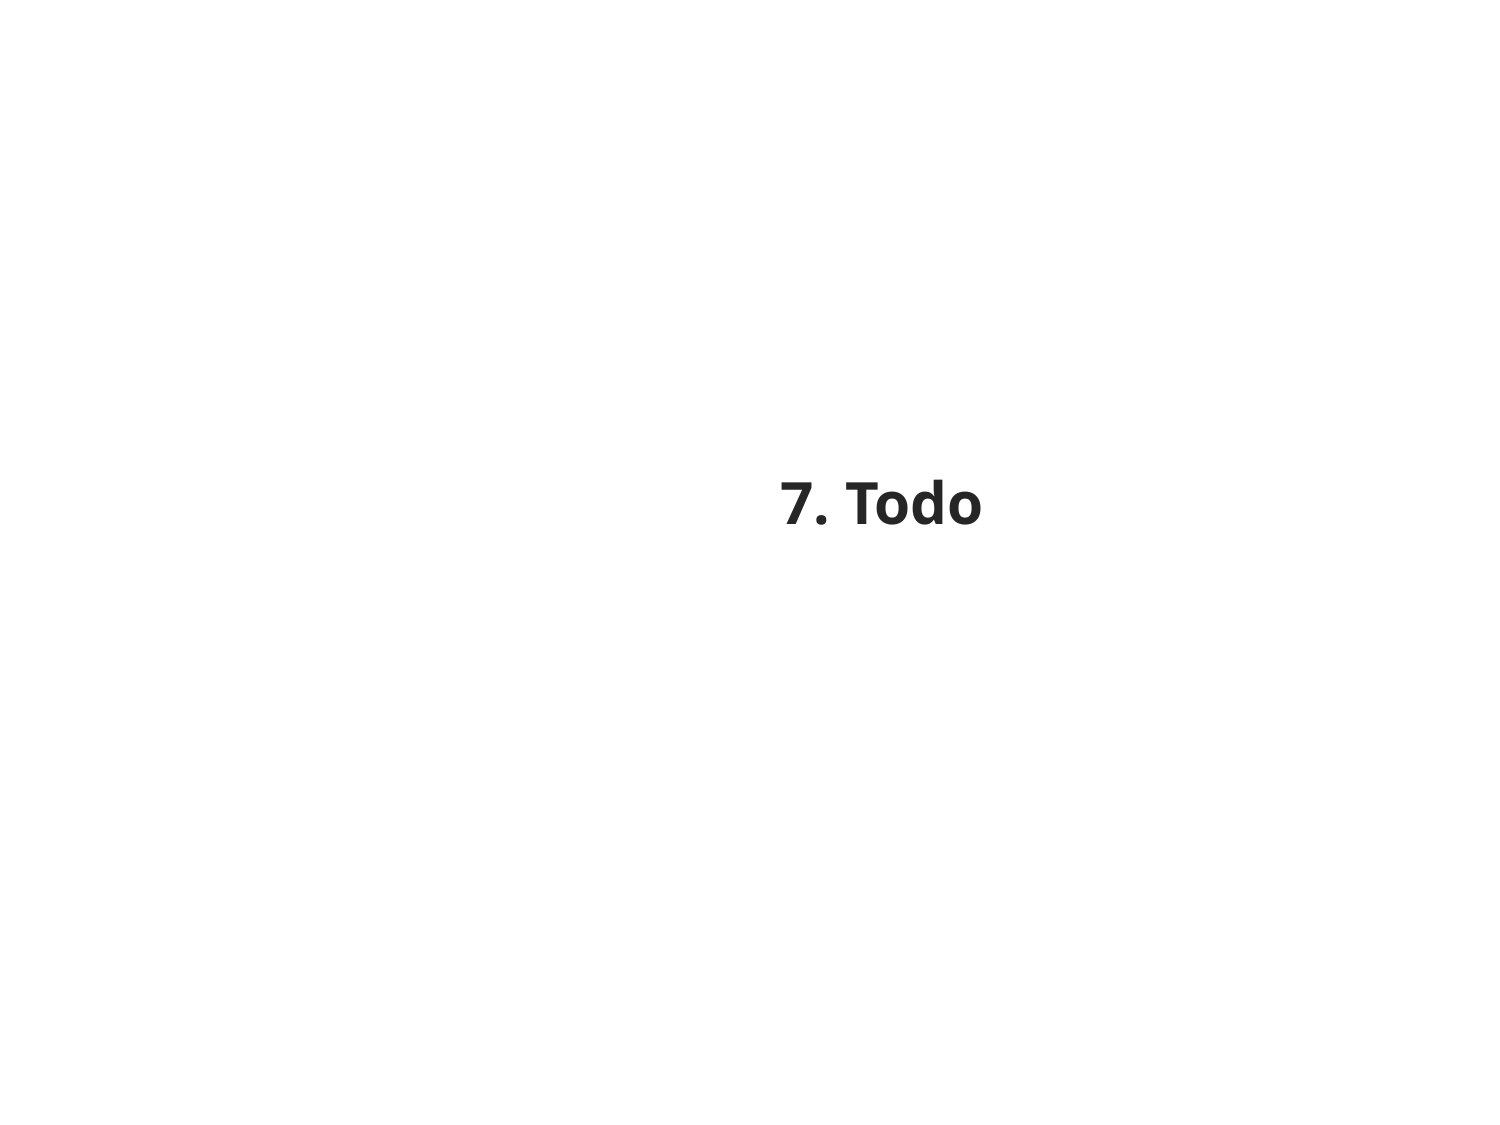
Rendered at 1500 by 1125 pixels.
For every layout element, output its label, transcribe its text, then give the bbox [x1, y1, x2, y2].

list 7. Todo [373, 427, 1406, 575]
